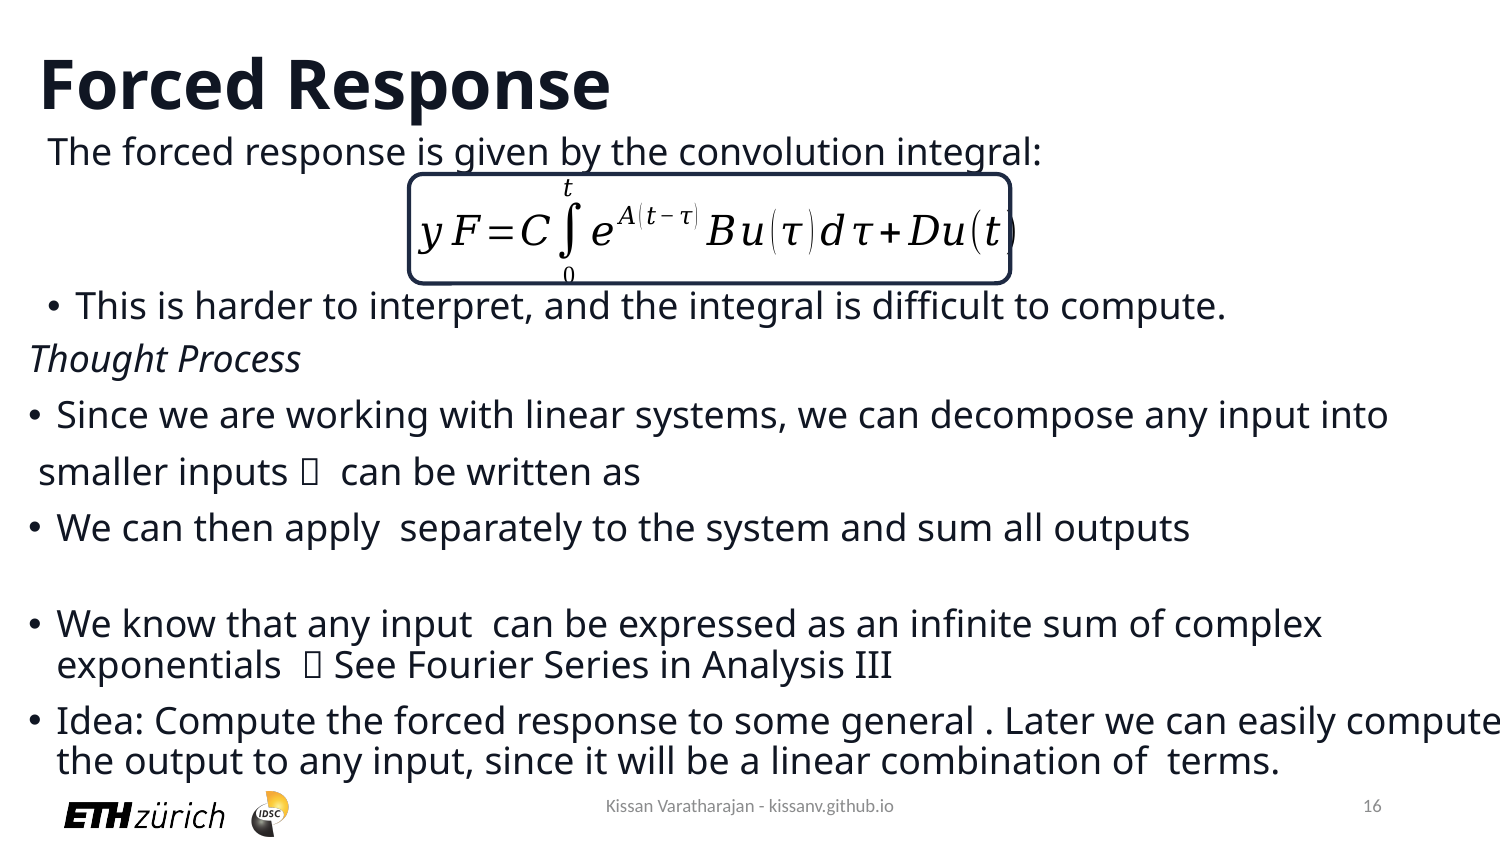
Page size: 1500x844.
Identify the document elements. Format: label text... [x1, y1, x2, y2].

footer Kissan Varatharajan - kissanv.github.io [496, 782, 1004, 827]
text_box [407, 172, 1012, 285]
title Forced Response [23, 5, 1318, 169]
list The forced response is given by the convolution integral: This is harder to interpret, and the integral is difficult to compute. [32, 125, 1477, 374]
picture [38, 776, 293, 844]
slide_number 16 [1059, 782, 1397, 827]
